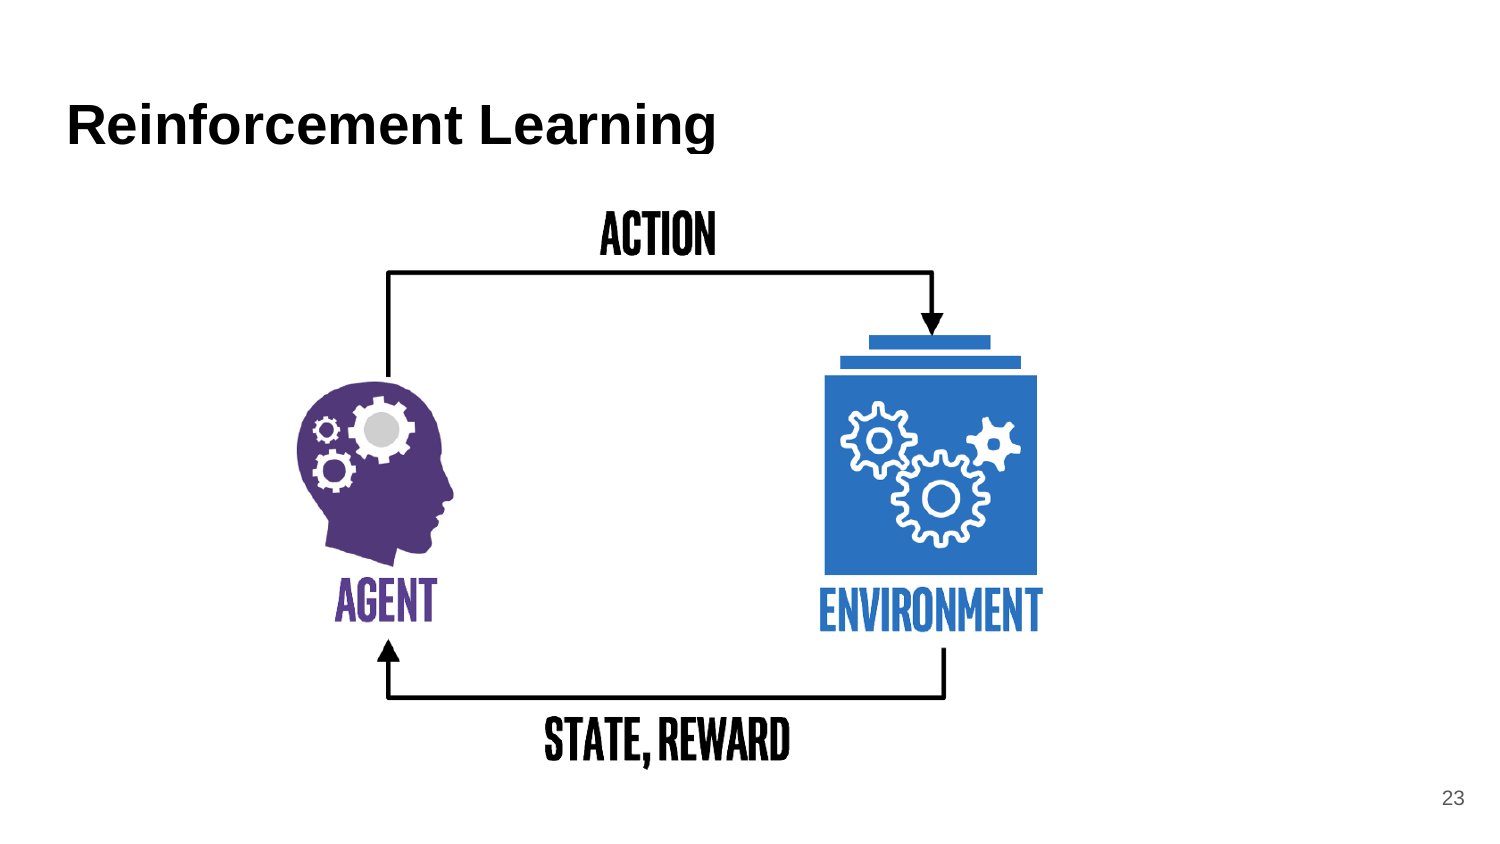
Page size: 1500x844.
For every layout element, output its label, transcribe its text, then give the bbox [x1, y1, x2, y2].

title Reinforcement Learning [51, 72, 1485, 167]
slide_number ‹#› [1389, 764, 1480, 830]
picture [289, 154, 1119, 832]
